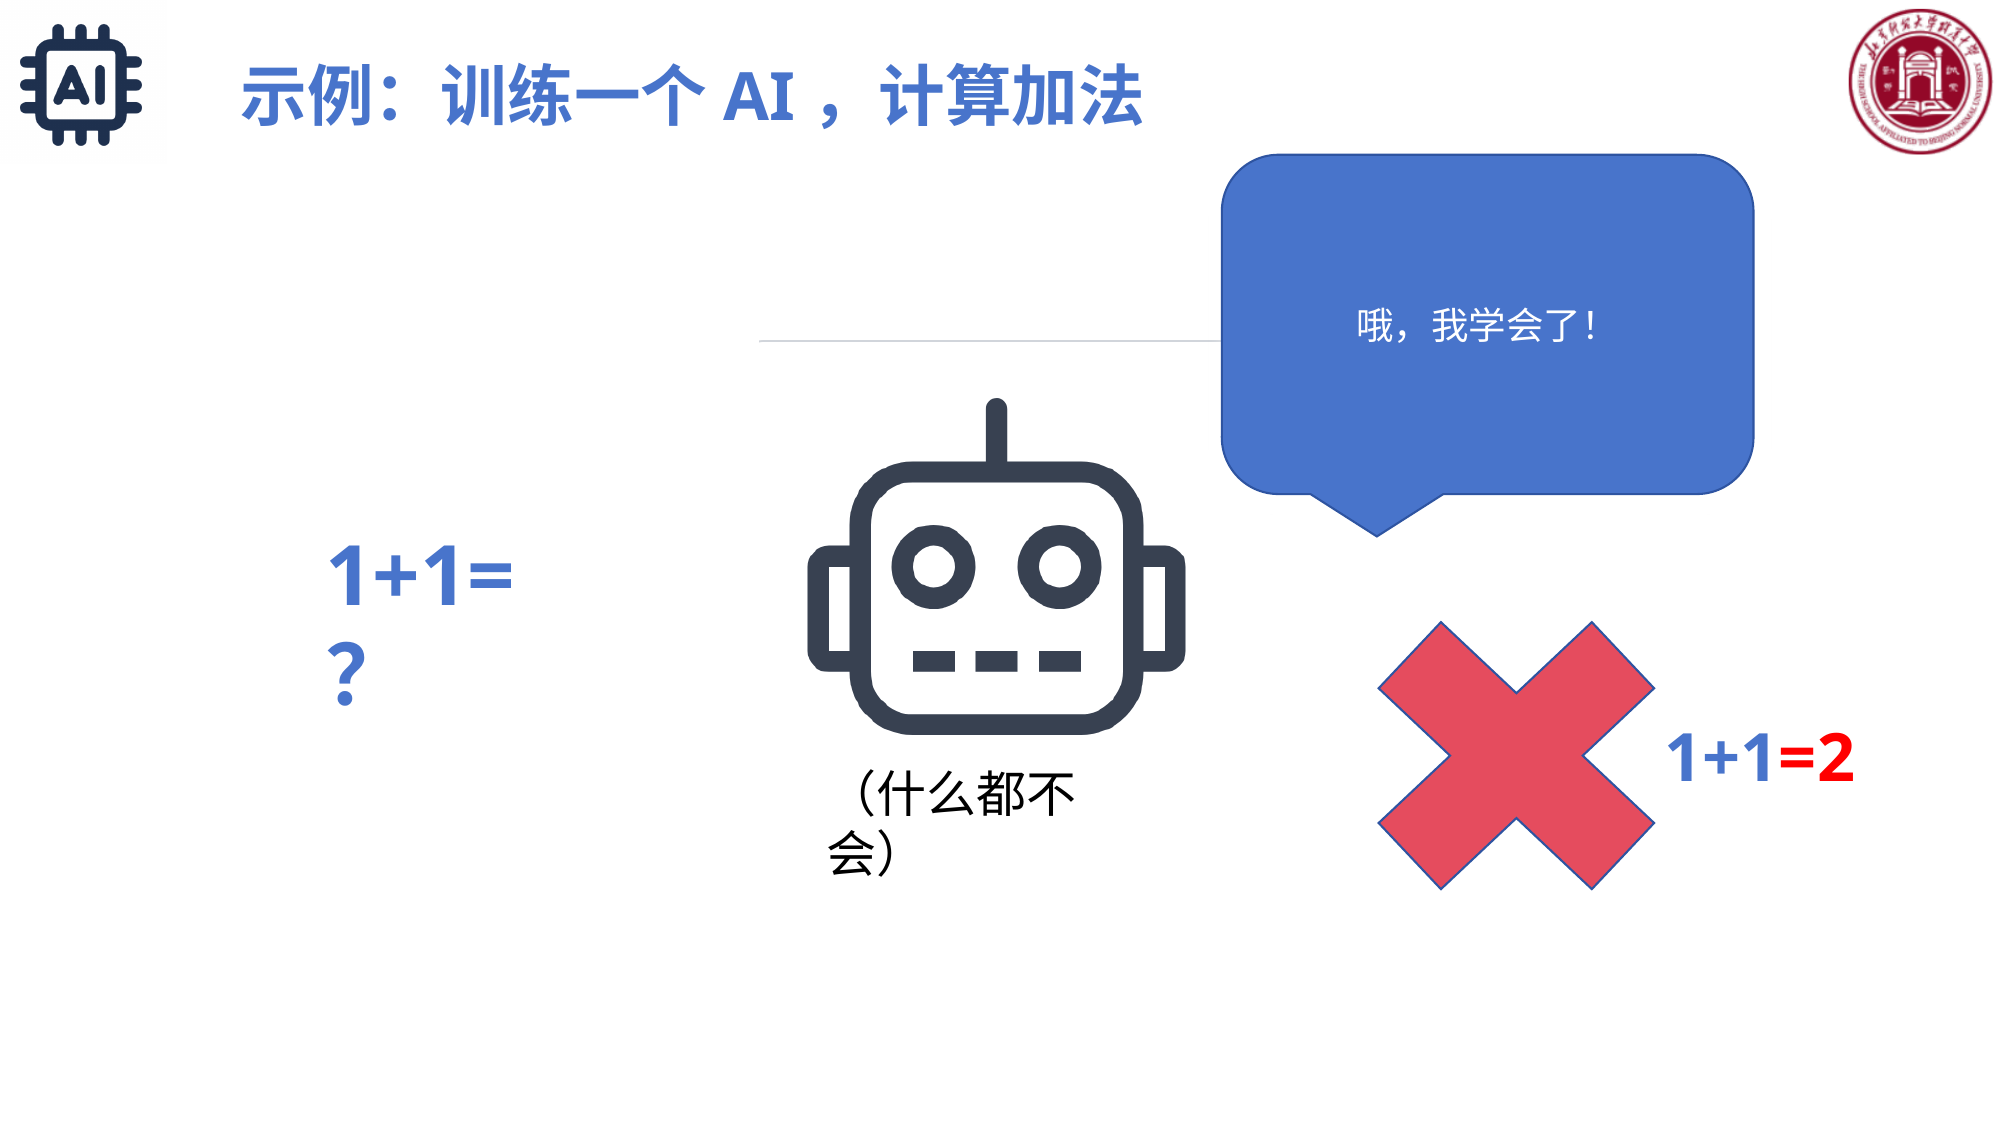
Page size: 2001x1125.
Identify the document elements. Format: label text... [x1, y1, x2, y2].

text_box [1377, 620, 1656, 891]
picture [0, 0, 167, 165]
picture [758, 338, 1242, 787]
picture [1835, 0, 2000, 162]
text_box （什么都不会） [811, 787, 1165, 890]
text_box 1+1=2 [1649, 707, 1990, 803]
text_box 哦，我学会了！ [1220, 153, 1755, 538]
text_box 示例：训练一个AI，计算加法 [225, 46, 1170, 142]
text_box 1+1=？ [310, 514, 612, 730]
text_box [1169, 114, 1837, 231]
